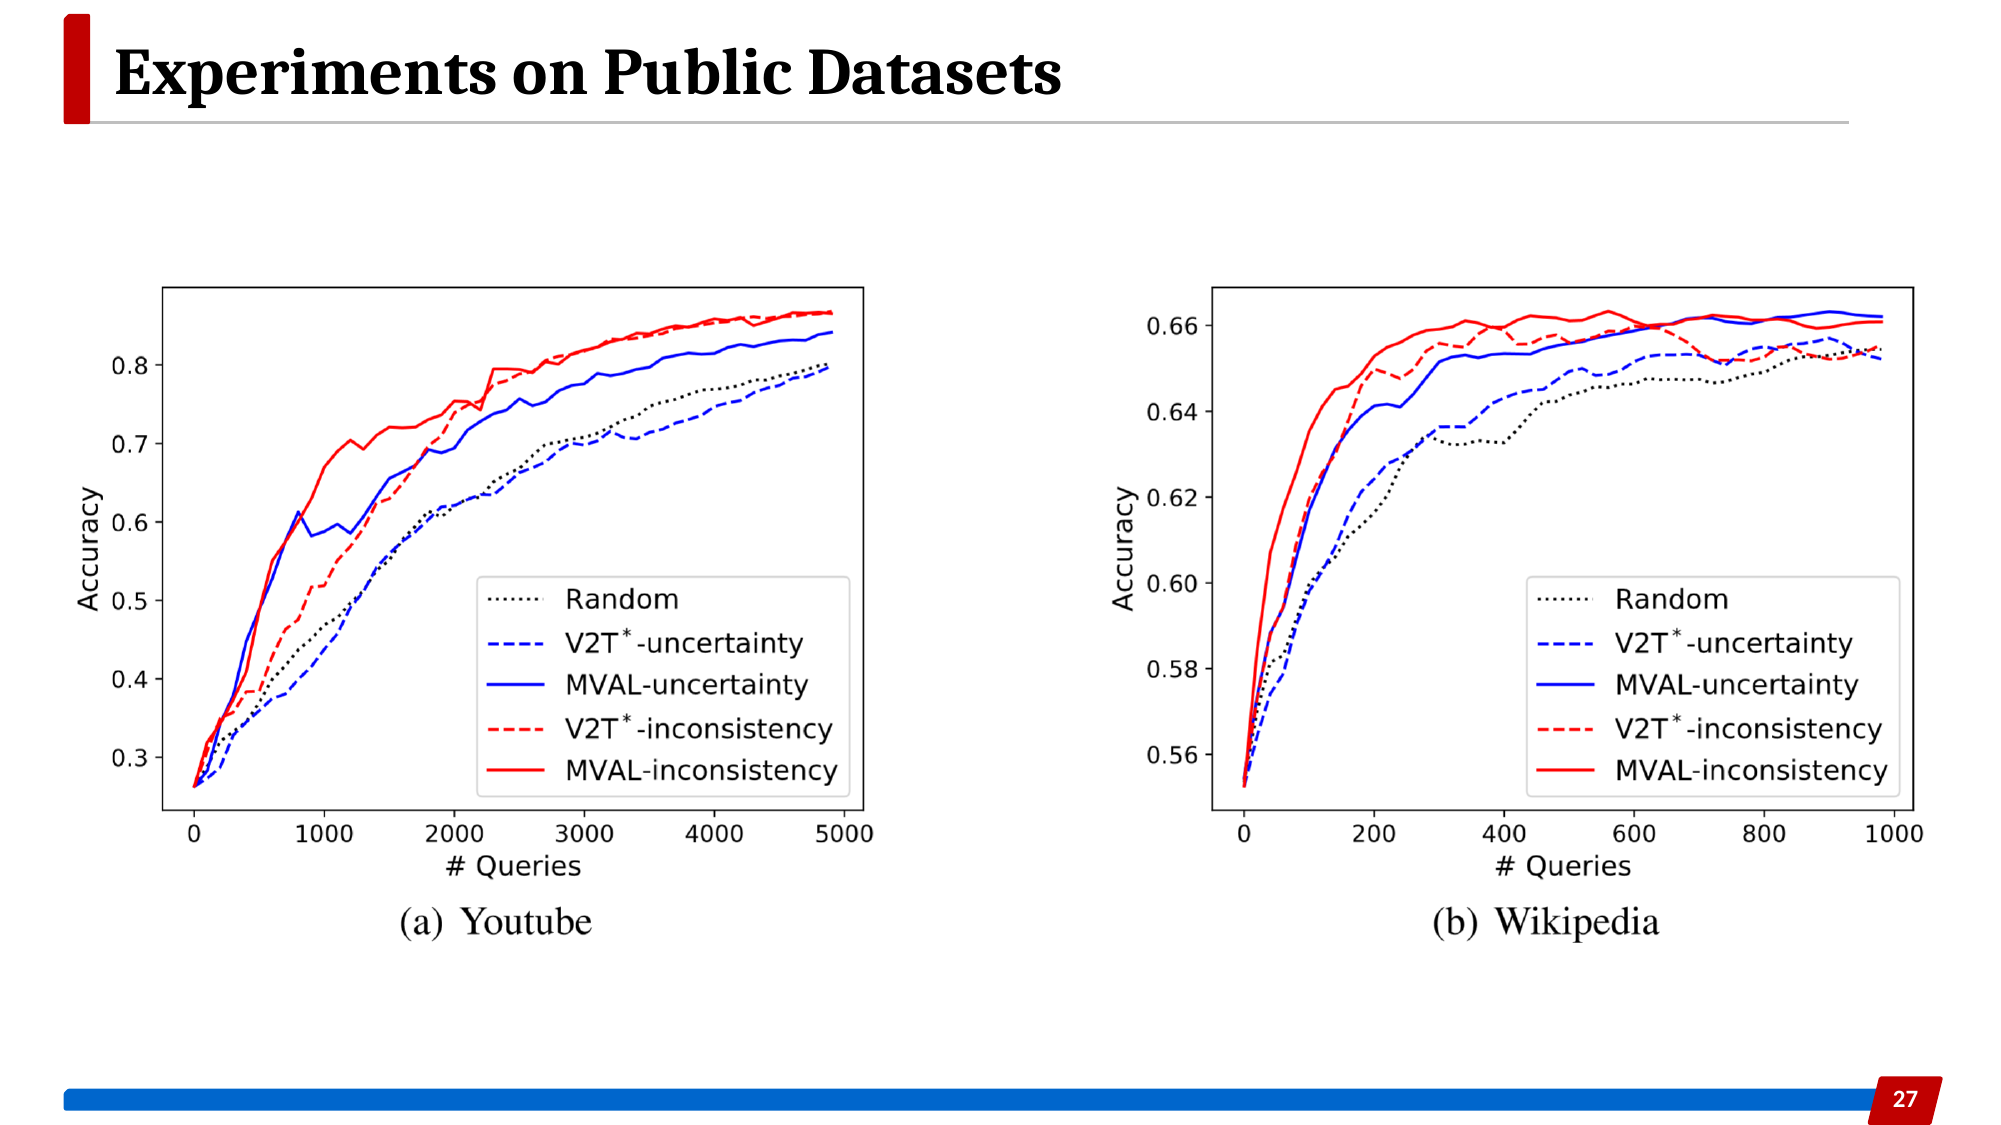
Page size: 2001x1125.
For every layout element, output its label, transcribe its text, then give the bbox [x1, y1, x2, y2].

title Experiments on Public Datasets [99, 34, 1900, 102]
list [65, 266, 1934, 956]
slide_number 27 [1820, 1075, 1991, 1125]
